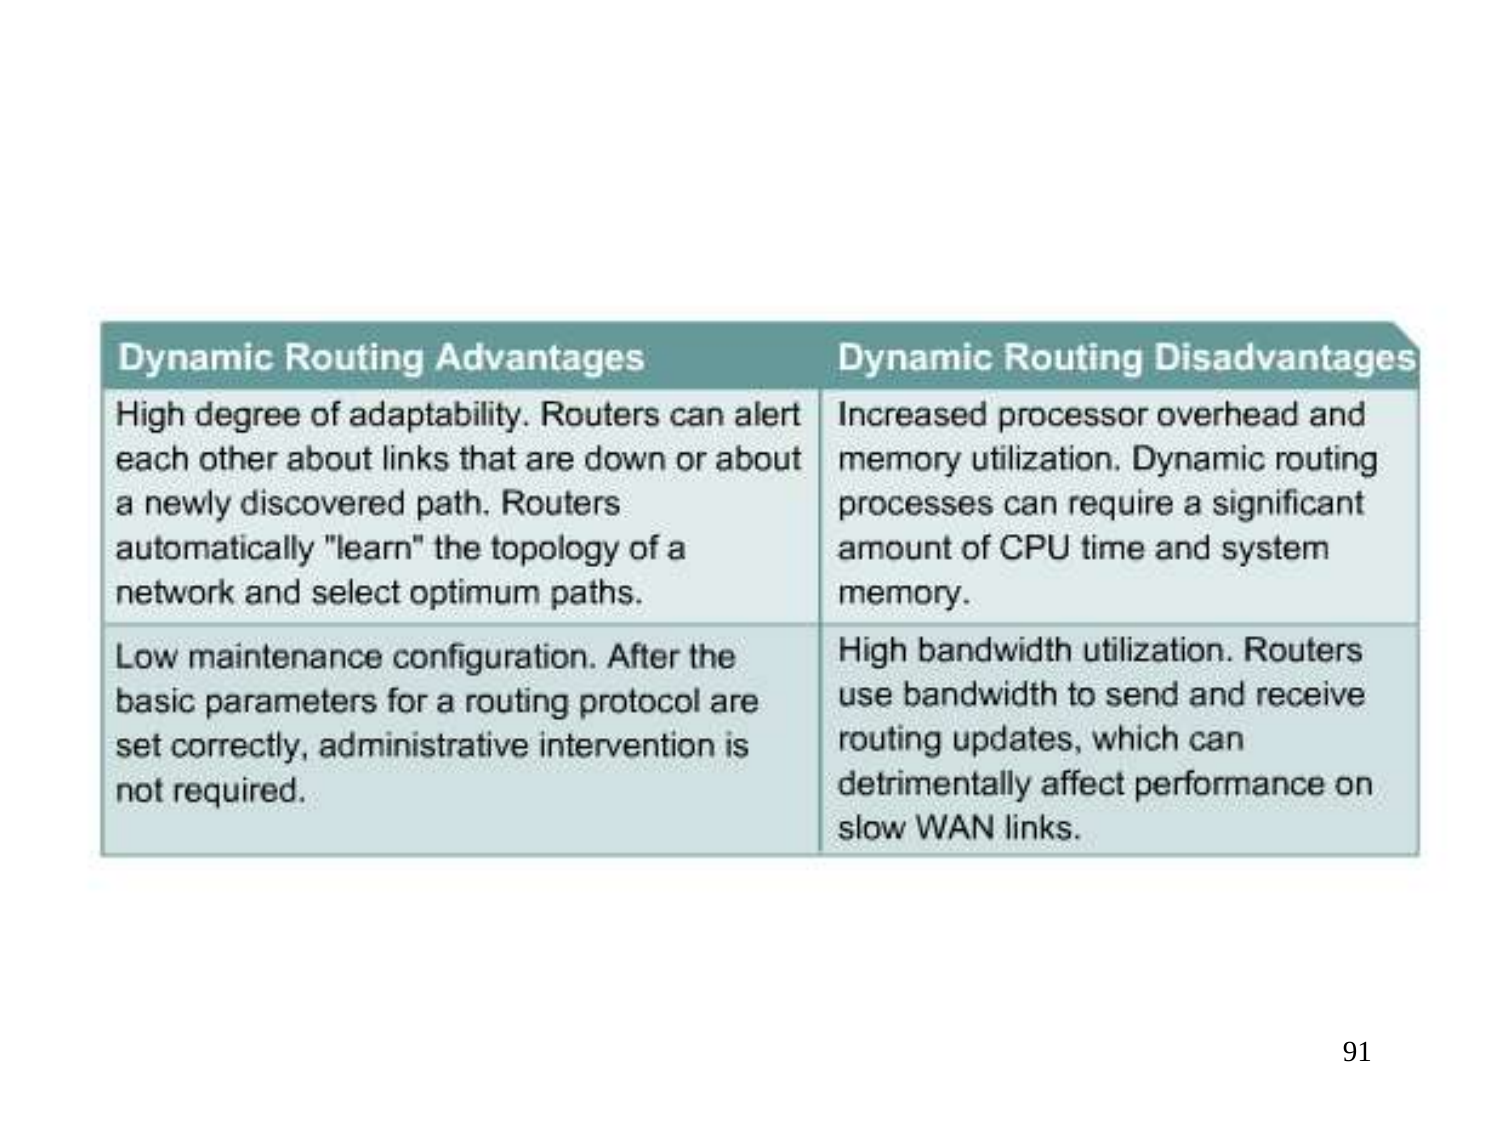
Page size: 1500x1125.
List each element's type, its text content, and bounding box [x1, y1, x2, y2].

picture [49, 74, 1462, 1048]
slide_number 91 [1074, 1056, 1388, 1101]
